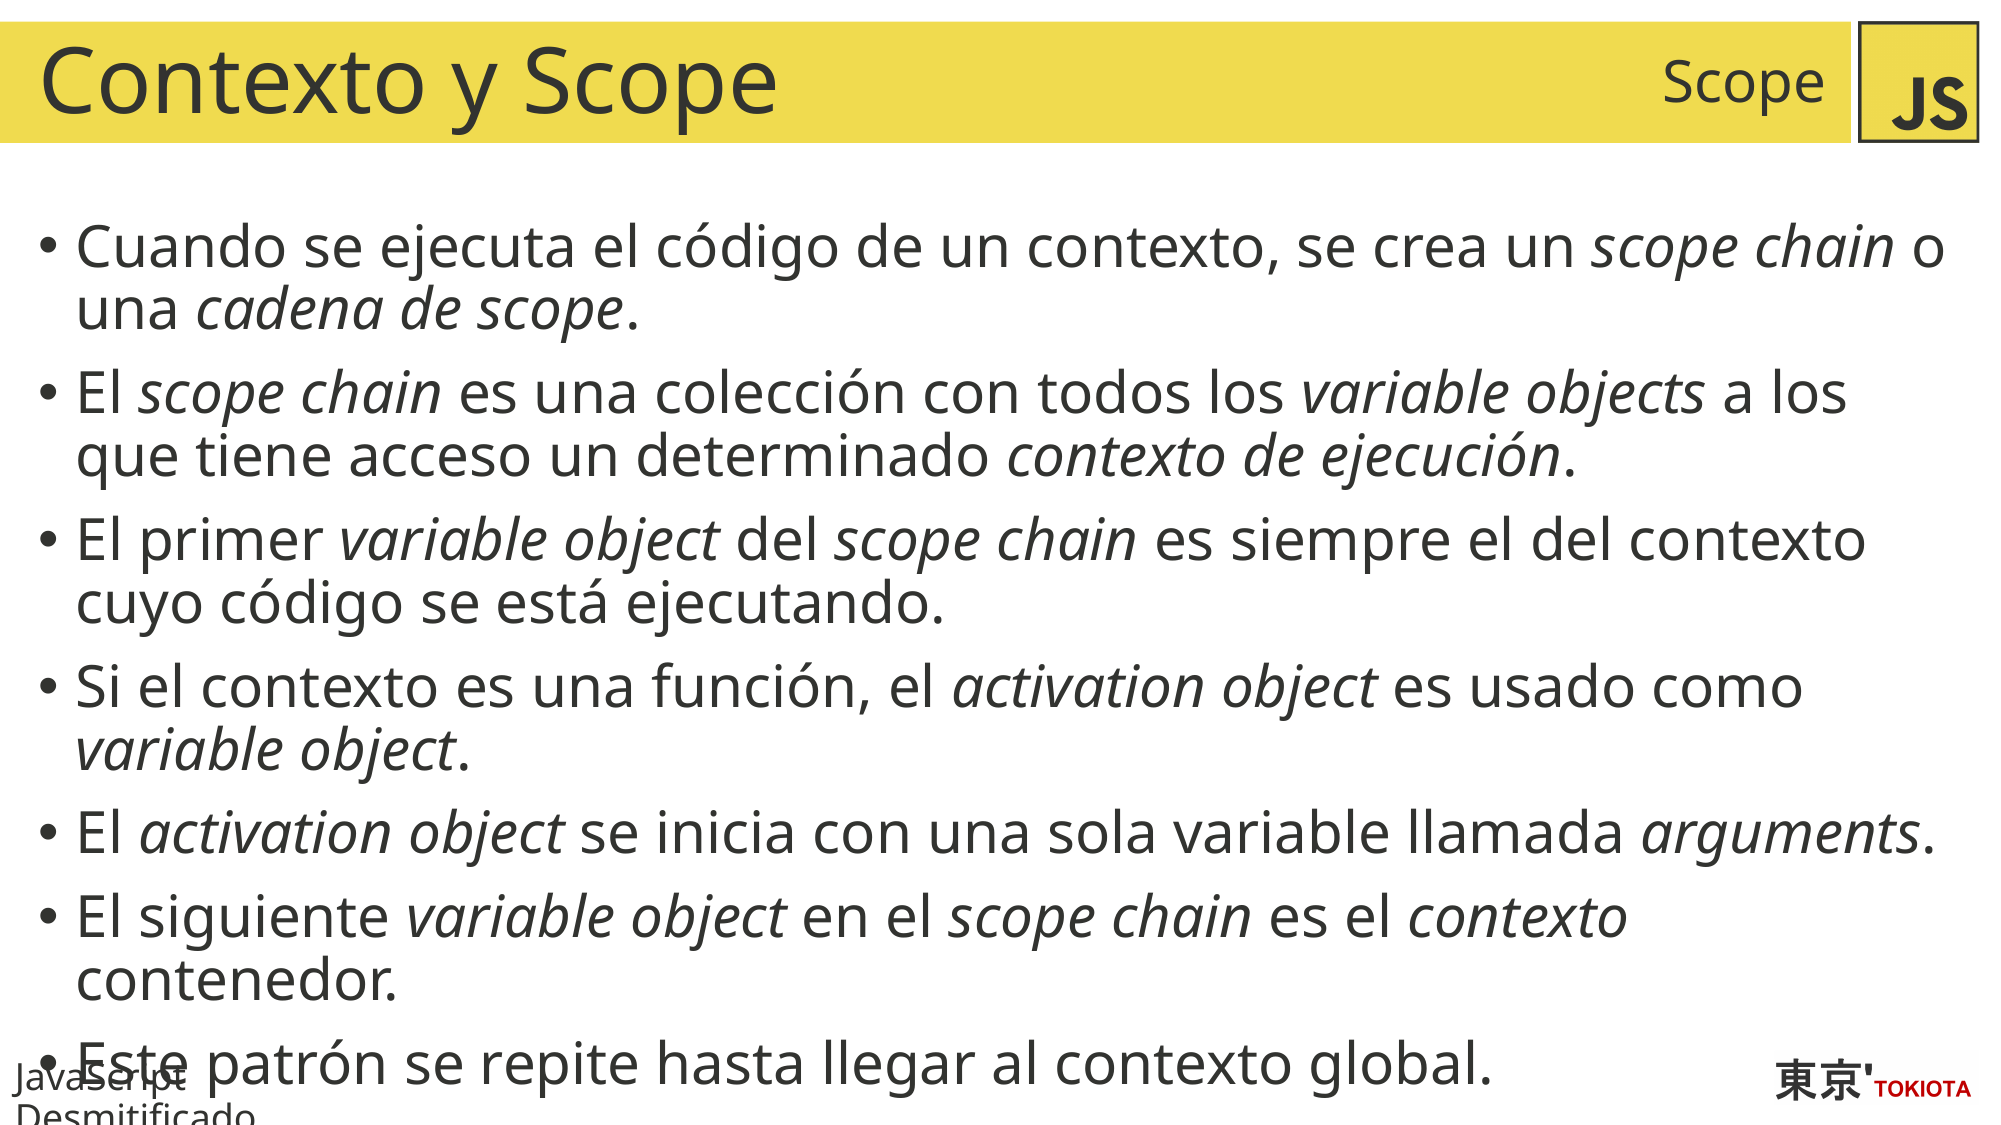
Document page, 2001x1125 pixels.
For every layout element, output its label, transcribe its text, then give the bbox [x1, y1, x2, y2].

picture [1774, 1050, 1979, 1105]
picture [1858, 21, 1980, 143]
title Contexto y Scope [23, 27, 1353, 139]
list Cuando se ejecuta el código de un contexto, se crea un scope chain o una cadena de scope. El scope chain es una colección con todos los variable objects a los que tiene acceso un determinado contexto de ejecución. El primer variable object del scope chain es siempre el del contexto cuyo código se está ejecutando. Si el contexto es una función, el activation object es usado como variable object. El activation object se inicia con una sola variable llamada arguments. El siguiente variable object en el scope chain es el contexto contenedor. Este patrón se repite hasta llegar al contexto global. [23, 209, 1979, 1019]
list Scope [1368, 44, 1841, 139]
